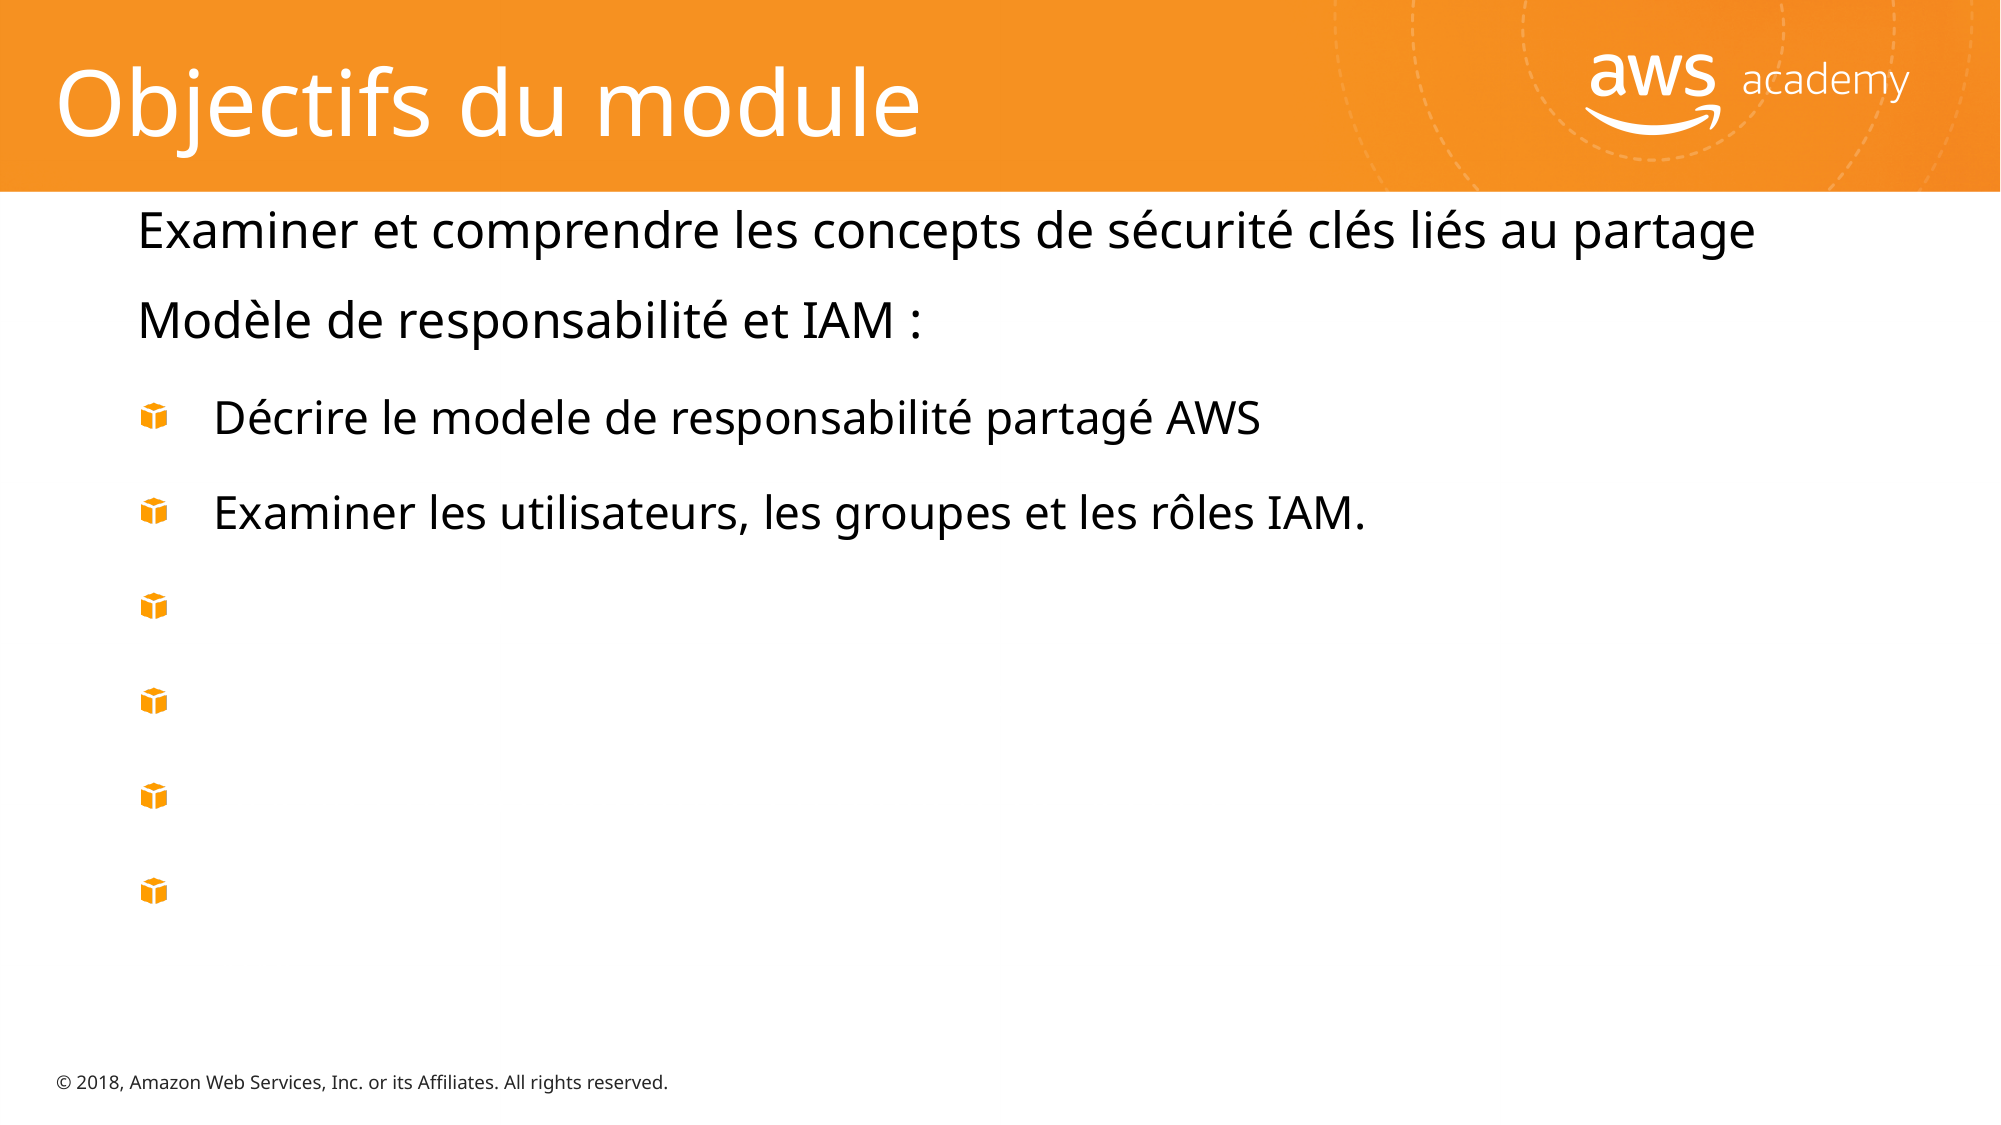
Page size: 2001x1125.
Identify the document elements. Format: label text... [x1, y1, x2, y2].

list Examiner et comprendre les concepts de sécurité clés liés au partage Modèle de responsabilité et IAM : Décrire le modele de responsabilité partagé AWS Examiner les utilisateurs, les groupes et les rôles IAM. Décrire les différents types d'informations d'identification de sécurité. Passez en revue les vérifications AWS Trusted Advisor. Discuter de la conformité en matière de sécurité. Comprendre les meilleures pratiques le jour 1 avec un nouveau compte AWS. [86, 314, 1824, 855]
title Objectifs du module [39, 43, 1570, 172]
picture [0, 0, 2001, 1125]
